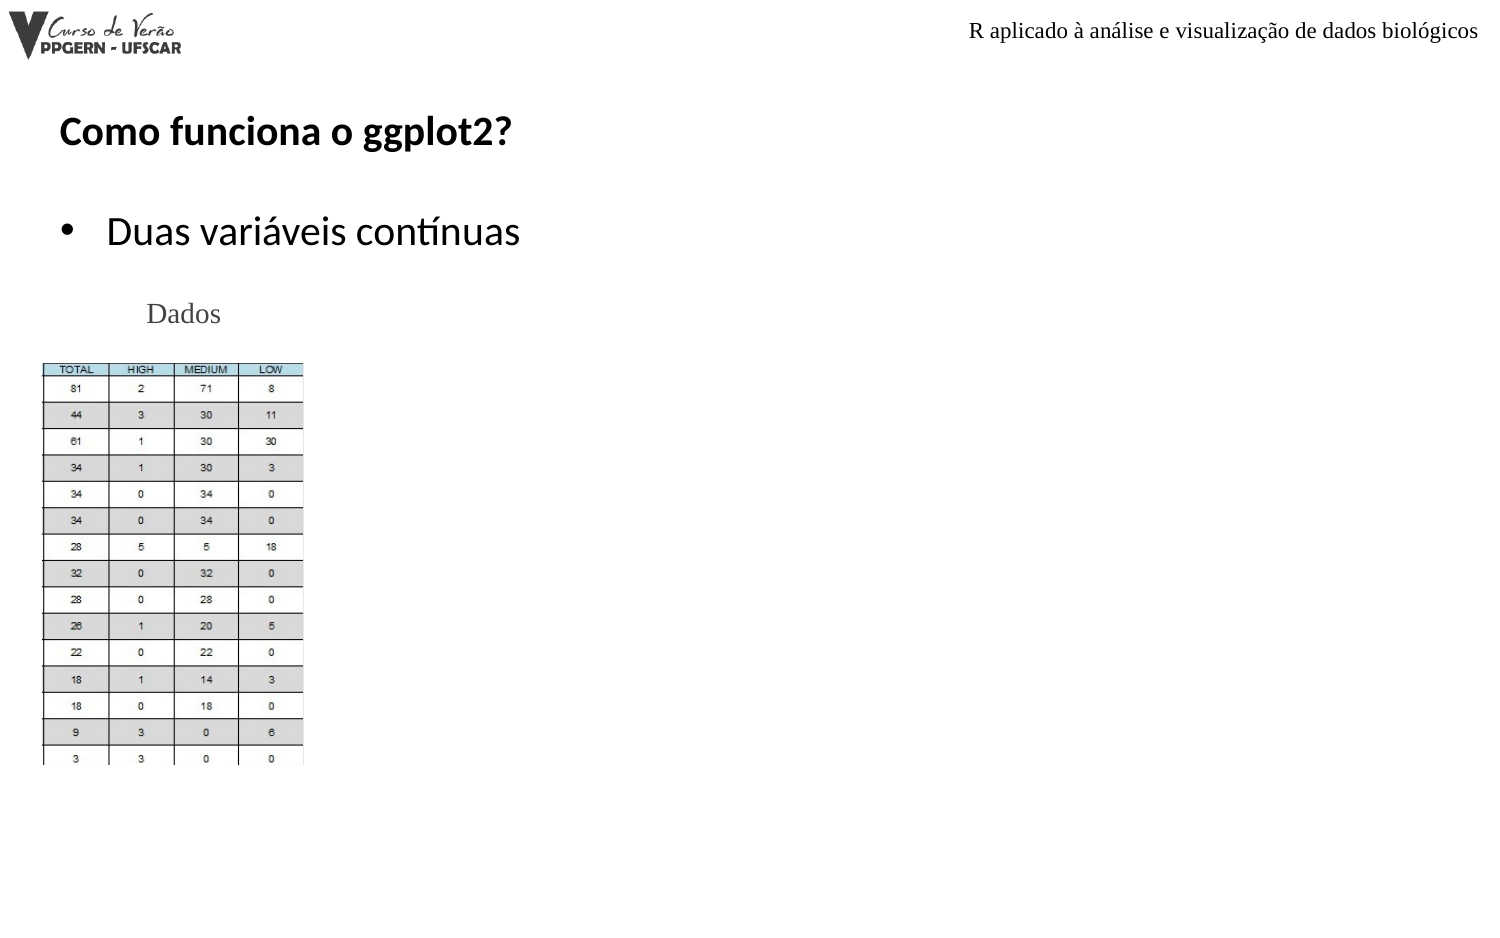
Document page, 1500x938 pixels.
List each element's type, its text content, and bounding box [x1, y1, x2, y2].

text_box Dados [108, 287, 260, 331]
text_box Como funciona o ggplot2? Duas variáveis contínuas [45, 96, 1423, 557]
text_box R aplicado à análise e visualização de dados biológicos [608, 8, 1494, 51]
picture [5, 7, 183, 64]
picture [41, 363, 304, 765]
